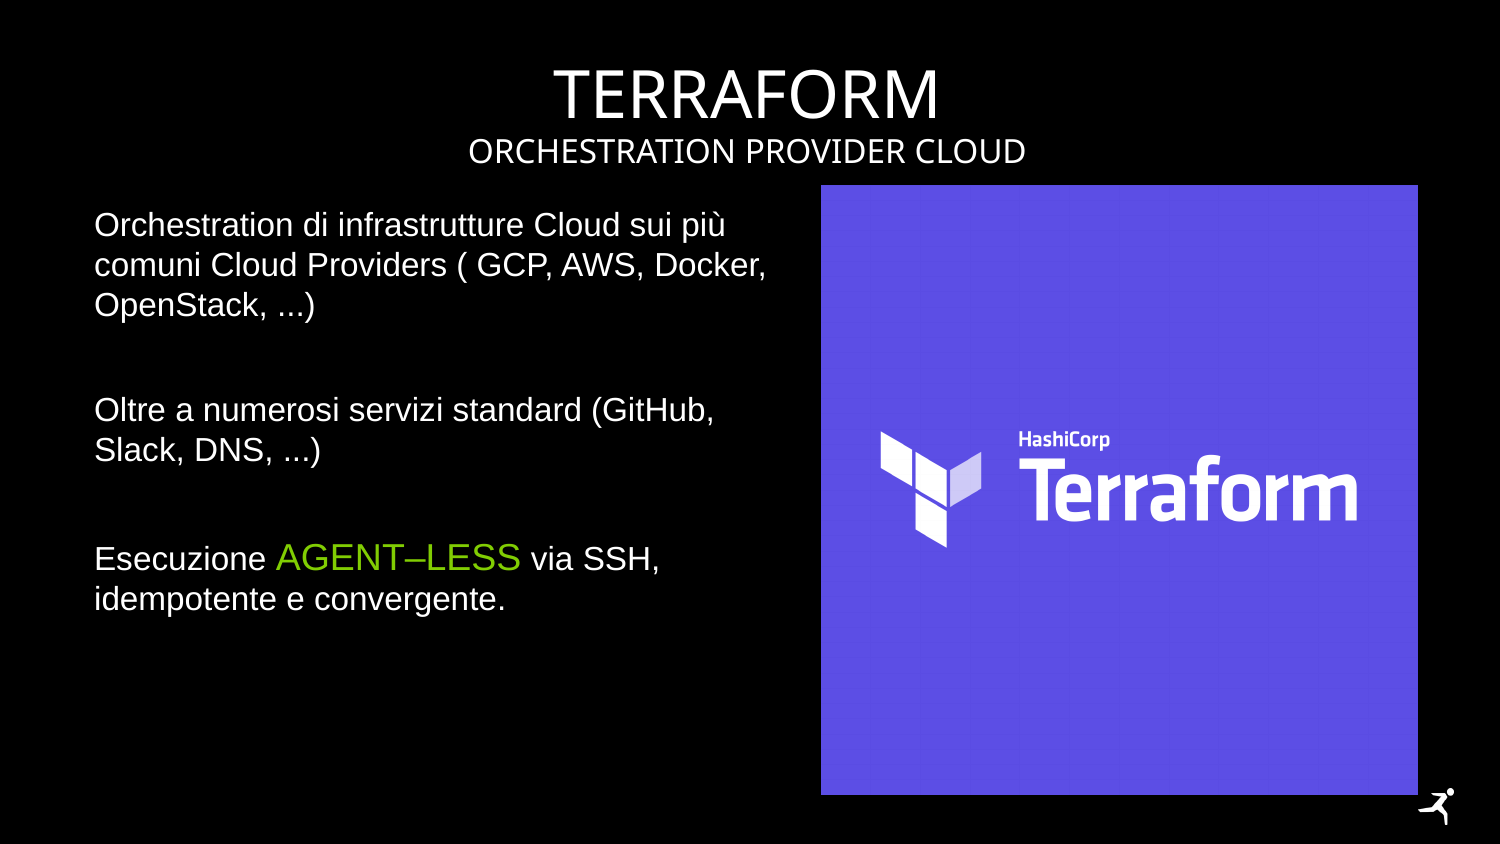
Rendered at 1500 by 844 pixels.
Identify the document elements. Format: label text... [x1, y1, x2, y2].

picture [1418, 788, 1454, 825]
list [820, 185, 1419, 795]
subtitle Orchestration provider cloud [94, 123, 1402, 178]
list Orchestration di infrastrutture Cloud sui più comuni Cloud Providers ( GCP, AWS, Docker, OpenStack, ...) Oltre a numerosi servizi standard (GitHub, Slack, DNS, ...) Esecuzione Agent–less via SSH, idempotente e convergente. [94, 203, 791, 778]
title terraform [94, 66, 1402, 111]
